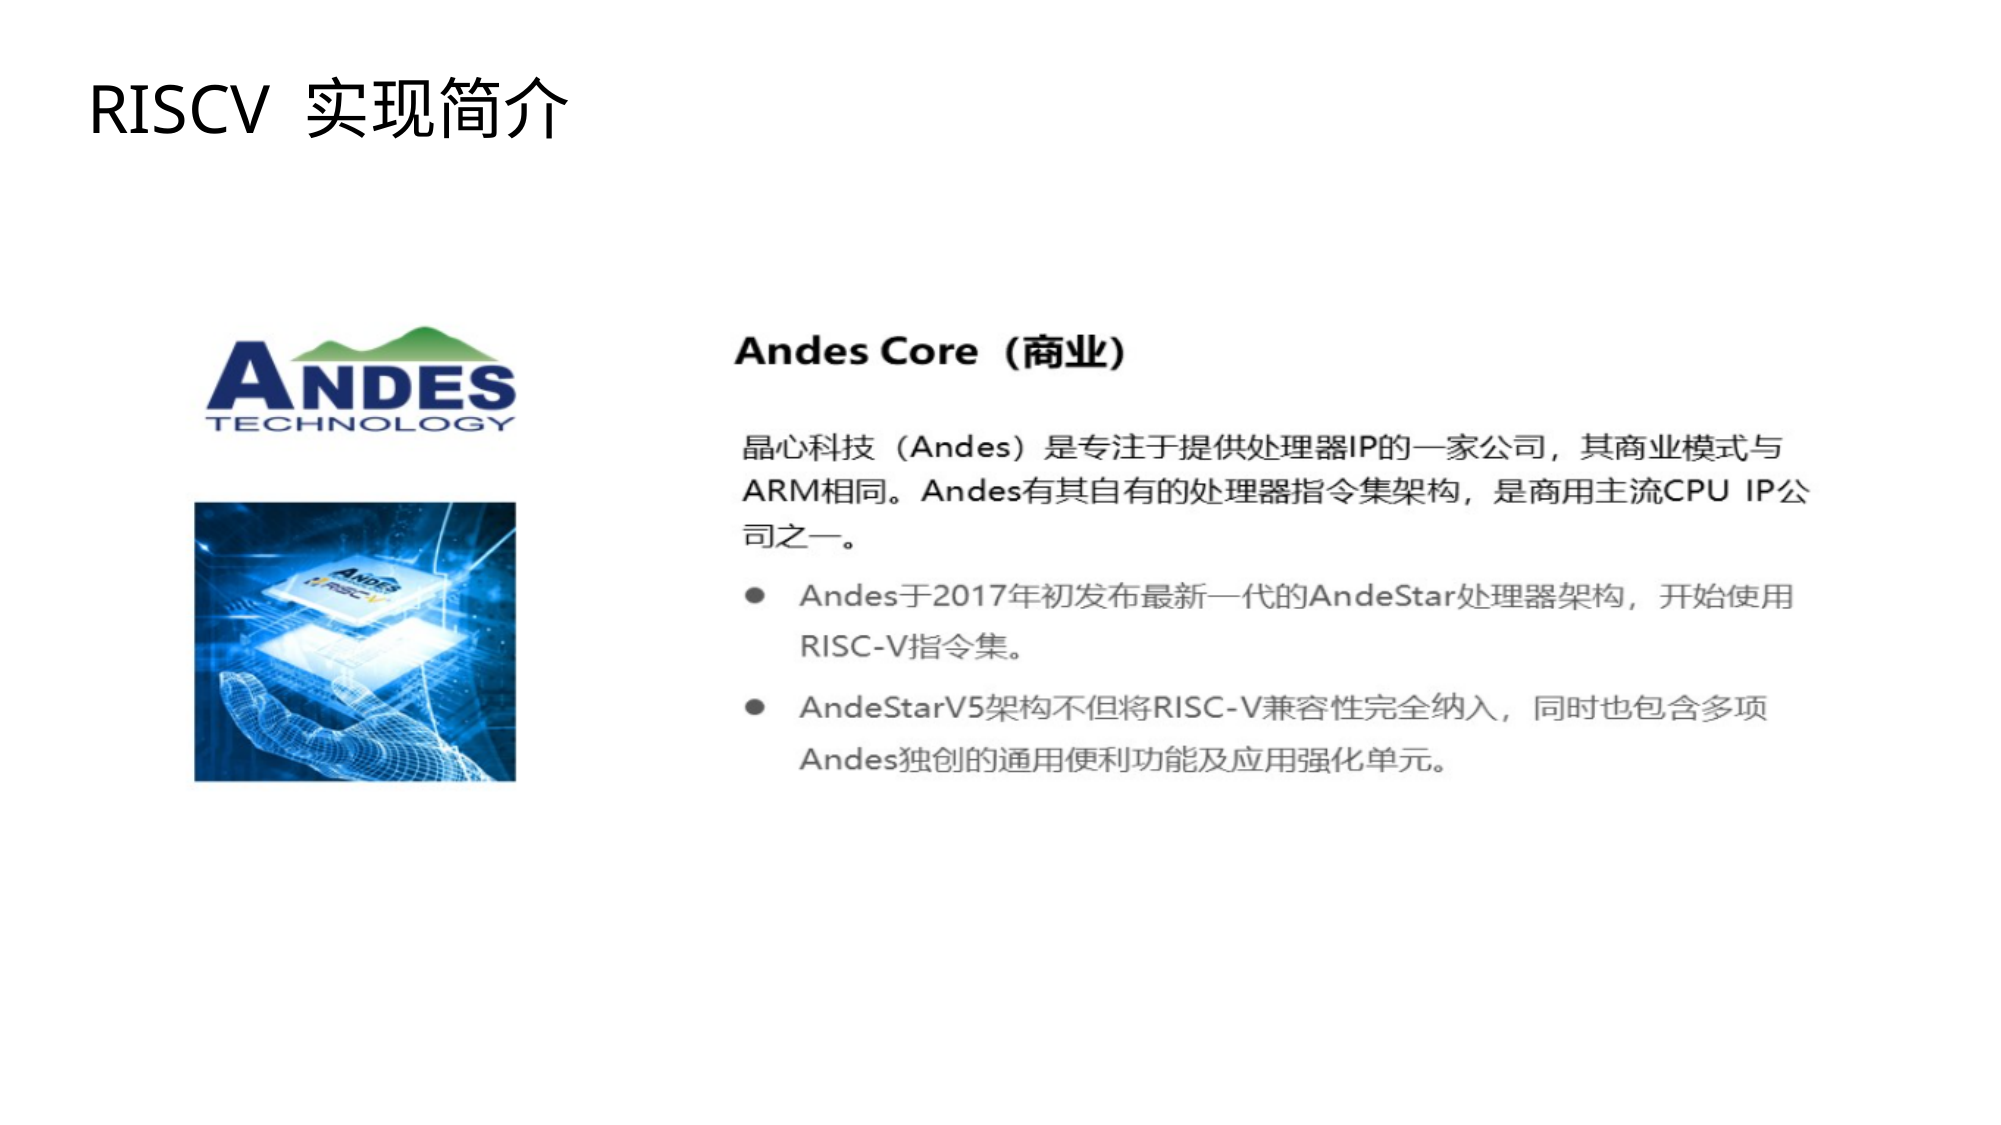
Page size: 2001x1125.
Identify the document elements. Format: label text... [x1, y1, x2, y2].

picture [99, 276, 1933, 849]
title RISCV 实现简介 [71, 52, 1091, 172]
